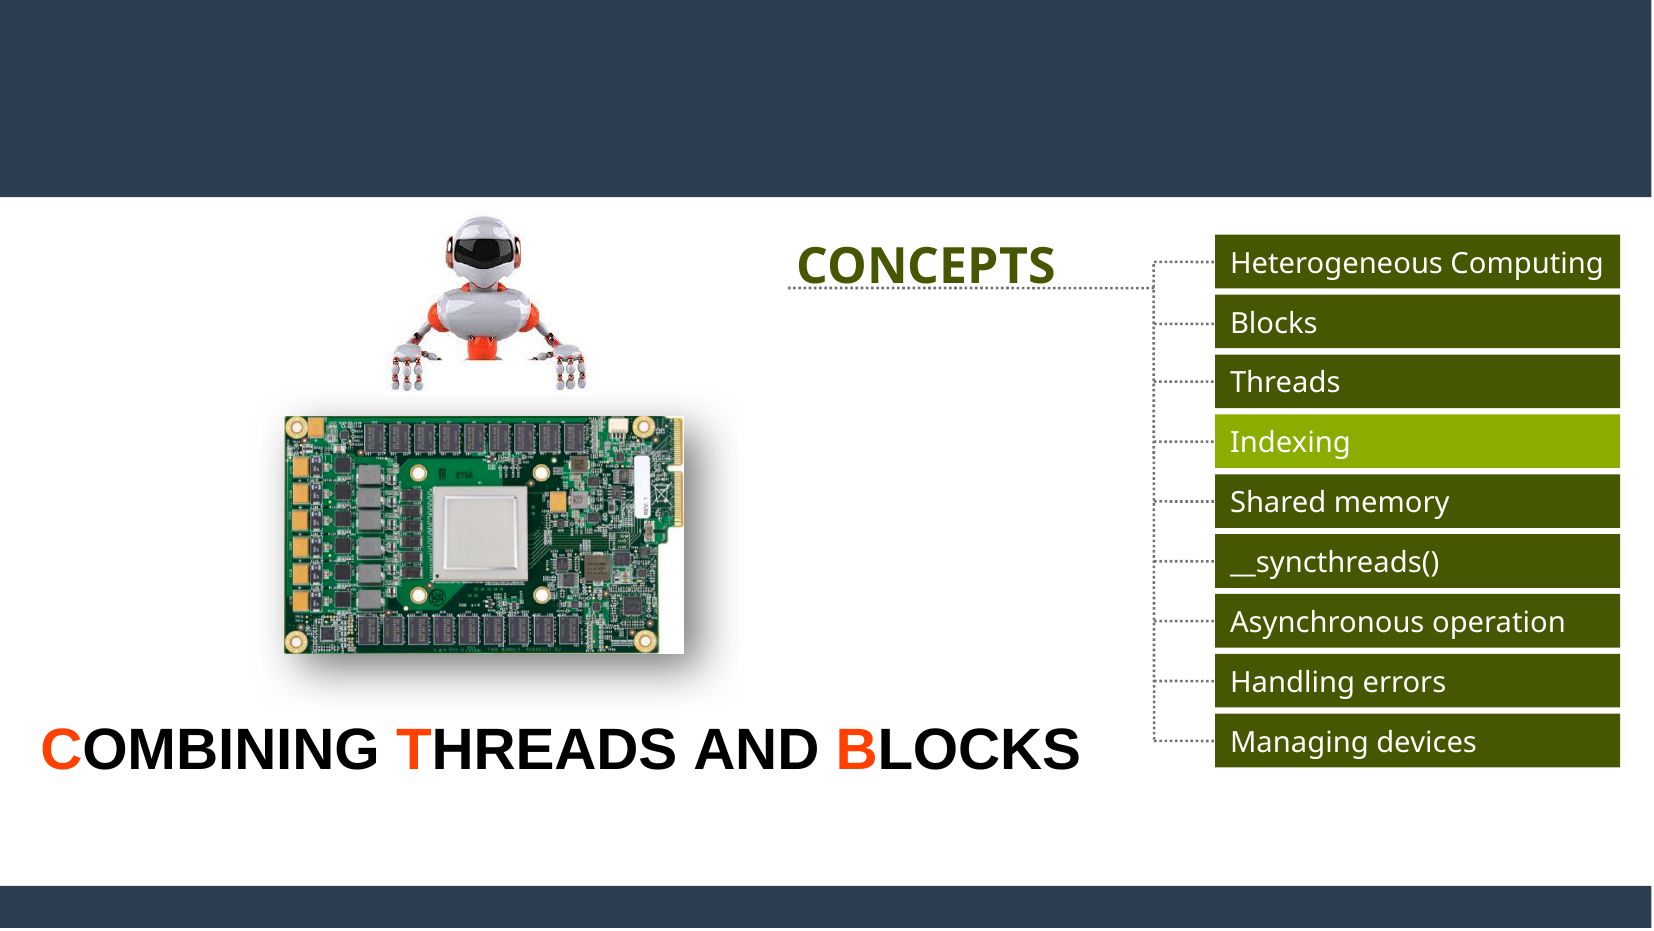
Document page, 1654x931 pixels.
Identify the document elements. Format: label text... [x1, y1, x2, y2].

text_box Managing devices [1215, 713, 1621, 768]
text_box Blocks [1215, 294, 1621, 349]
text_box Heterogeneous Computing [1215, 234, 1621, 289]
picture [284, 416, 684, 654]
text_box Shared memory [1215, 474, 1621, 528]
text_box Handling errors [1215, 653, 1621, 708]
text_box Asynchronous operation [1215, 593, 1621, 648]
text_box CONCEPTS [781, 225, 1071, 301]
picture [386, 212, 591, 396]
text_box Combining Threads And Blocks [25, 703, 1100, 789]
text_box Indexing [1215, 414, 1621, 468]
text_box Threads [1215, 354, 1621, 409]
text_box __syncthreads() [1215, 534, 1621, 588]
